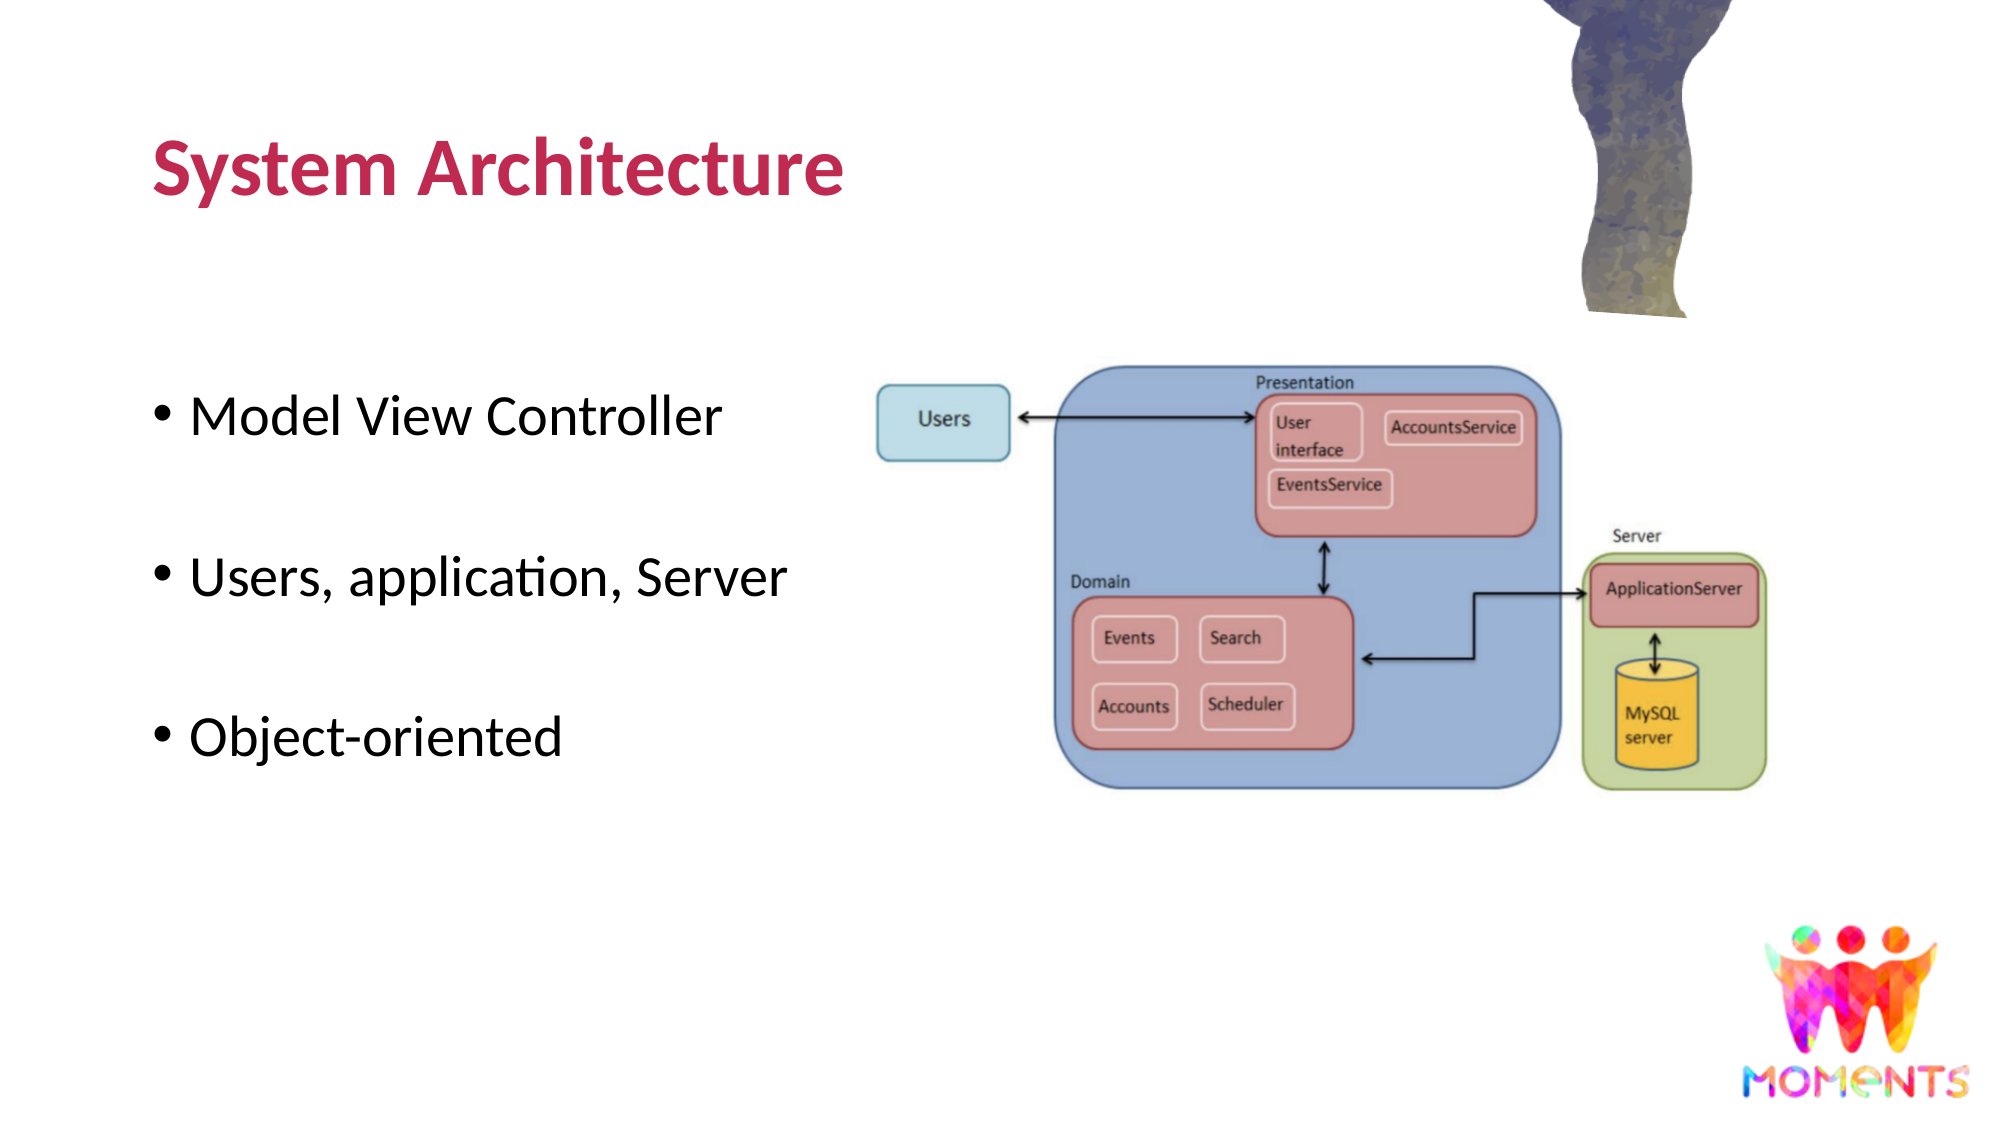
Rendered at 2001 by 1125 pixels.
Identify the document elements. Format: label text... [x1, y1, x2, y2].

text_box [1161, 0, 2000, 342]
title System Architecture [137, 59, 1177, 278]
picture [0, 0, 2001, 1125]
list Model View Controller Users, application, Server Object-oriented [137, 299, 1863, 1014]
